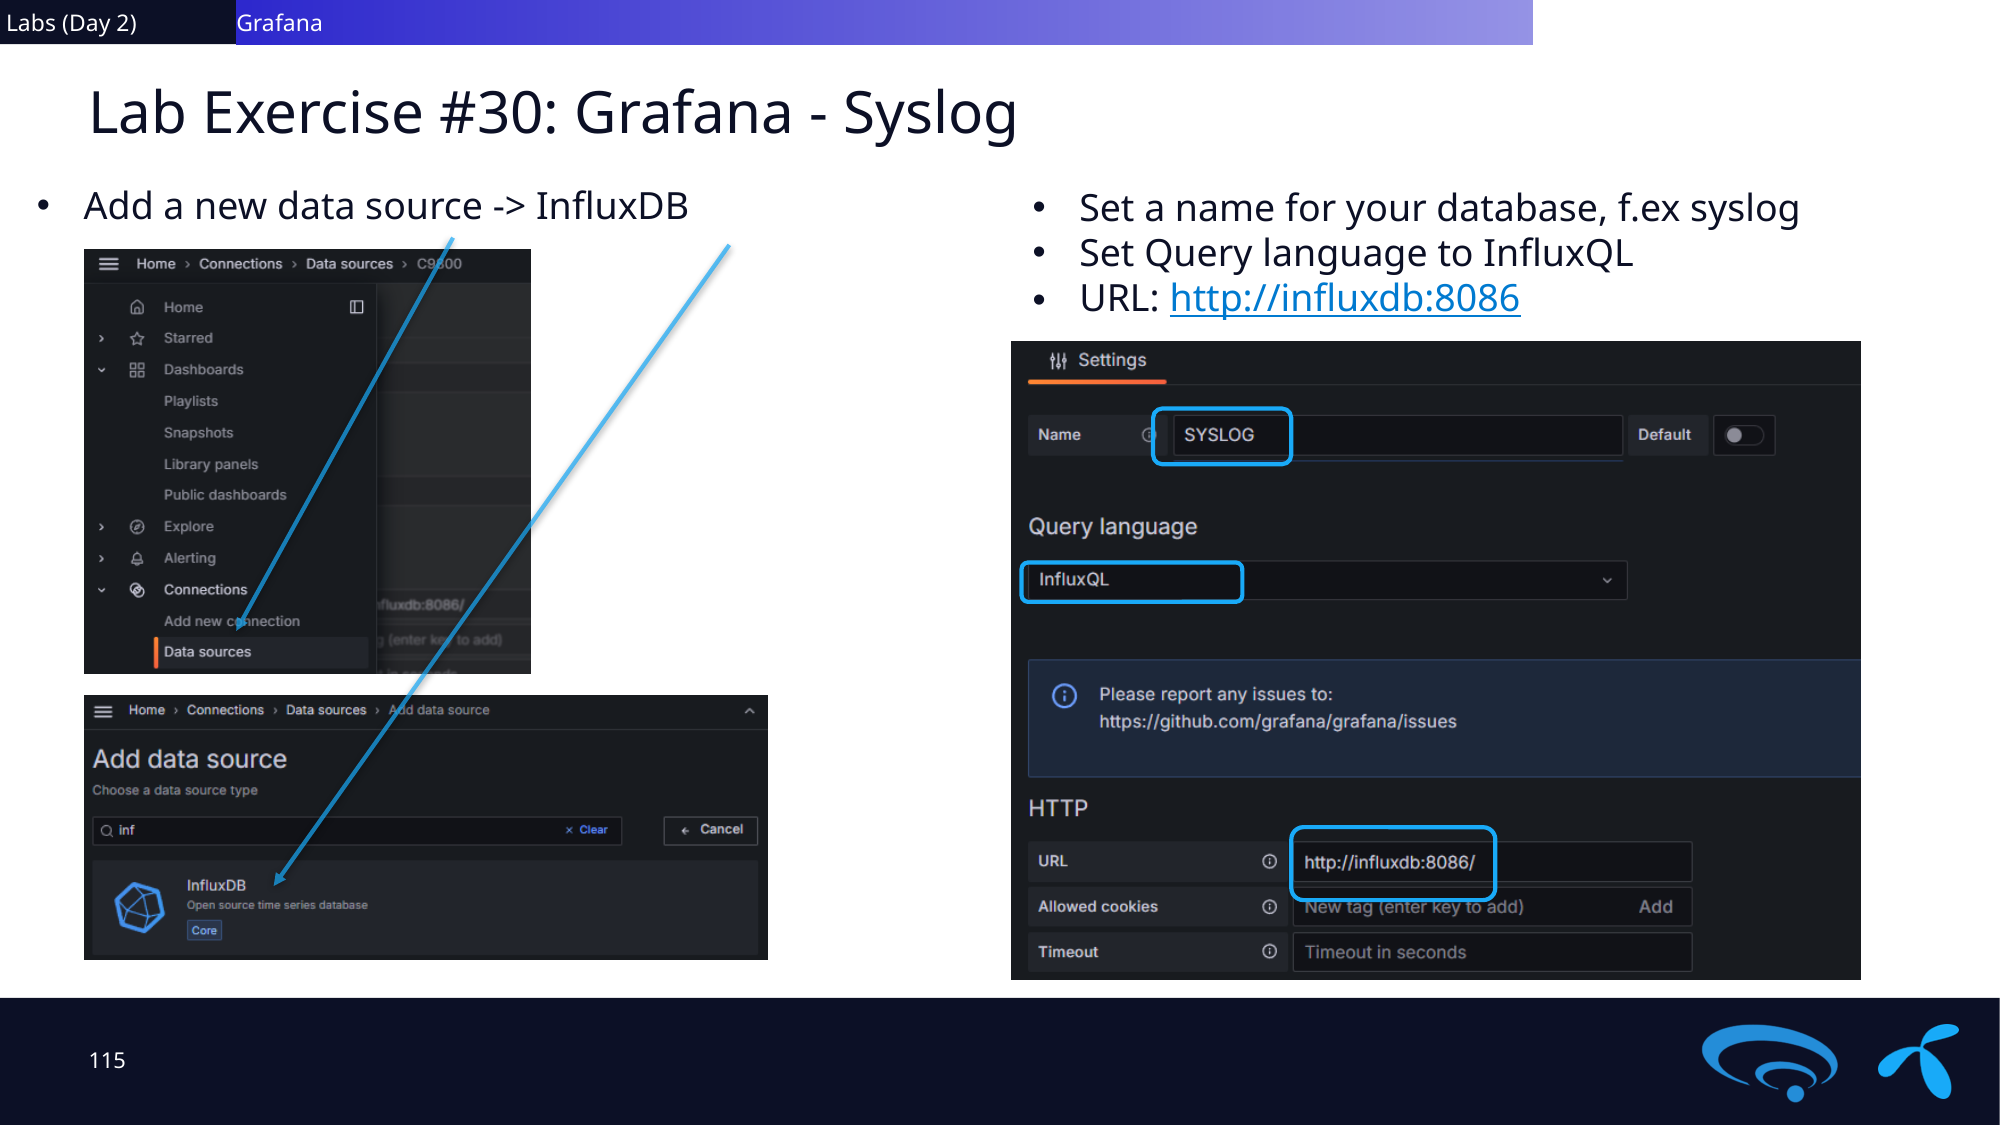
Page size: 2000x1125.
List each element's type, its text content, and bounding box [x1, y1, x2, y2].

picture [84, 695, 768, 960]
text_box Grafana [236, 0, 1533, 45]
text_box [235, 237, 454, 632]
footer Labs (Day 2) [0, 0, 236, 45]
text_box Set a name for your database, f.ex syslog Set Query language to InfluxQL URL: http://influxdb:8086 [1017, 176, 2000, 378]
title Lab Exercise #30: Grafana - Syslog [88, 70, 1911, 160]
picture [1011, 341, 1861, 980]
picture [84, 249, 273, 675]
picture [1694, 1006, 1843, 1119]
text_box Add a new data source -> InfluxDB [21, 174, 1022, 235]
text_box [273, 244, 730, 887]
picture [1878, 1024, 1959, 1099]
slide_number 115 [88, 1024, 237, 1099]
